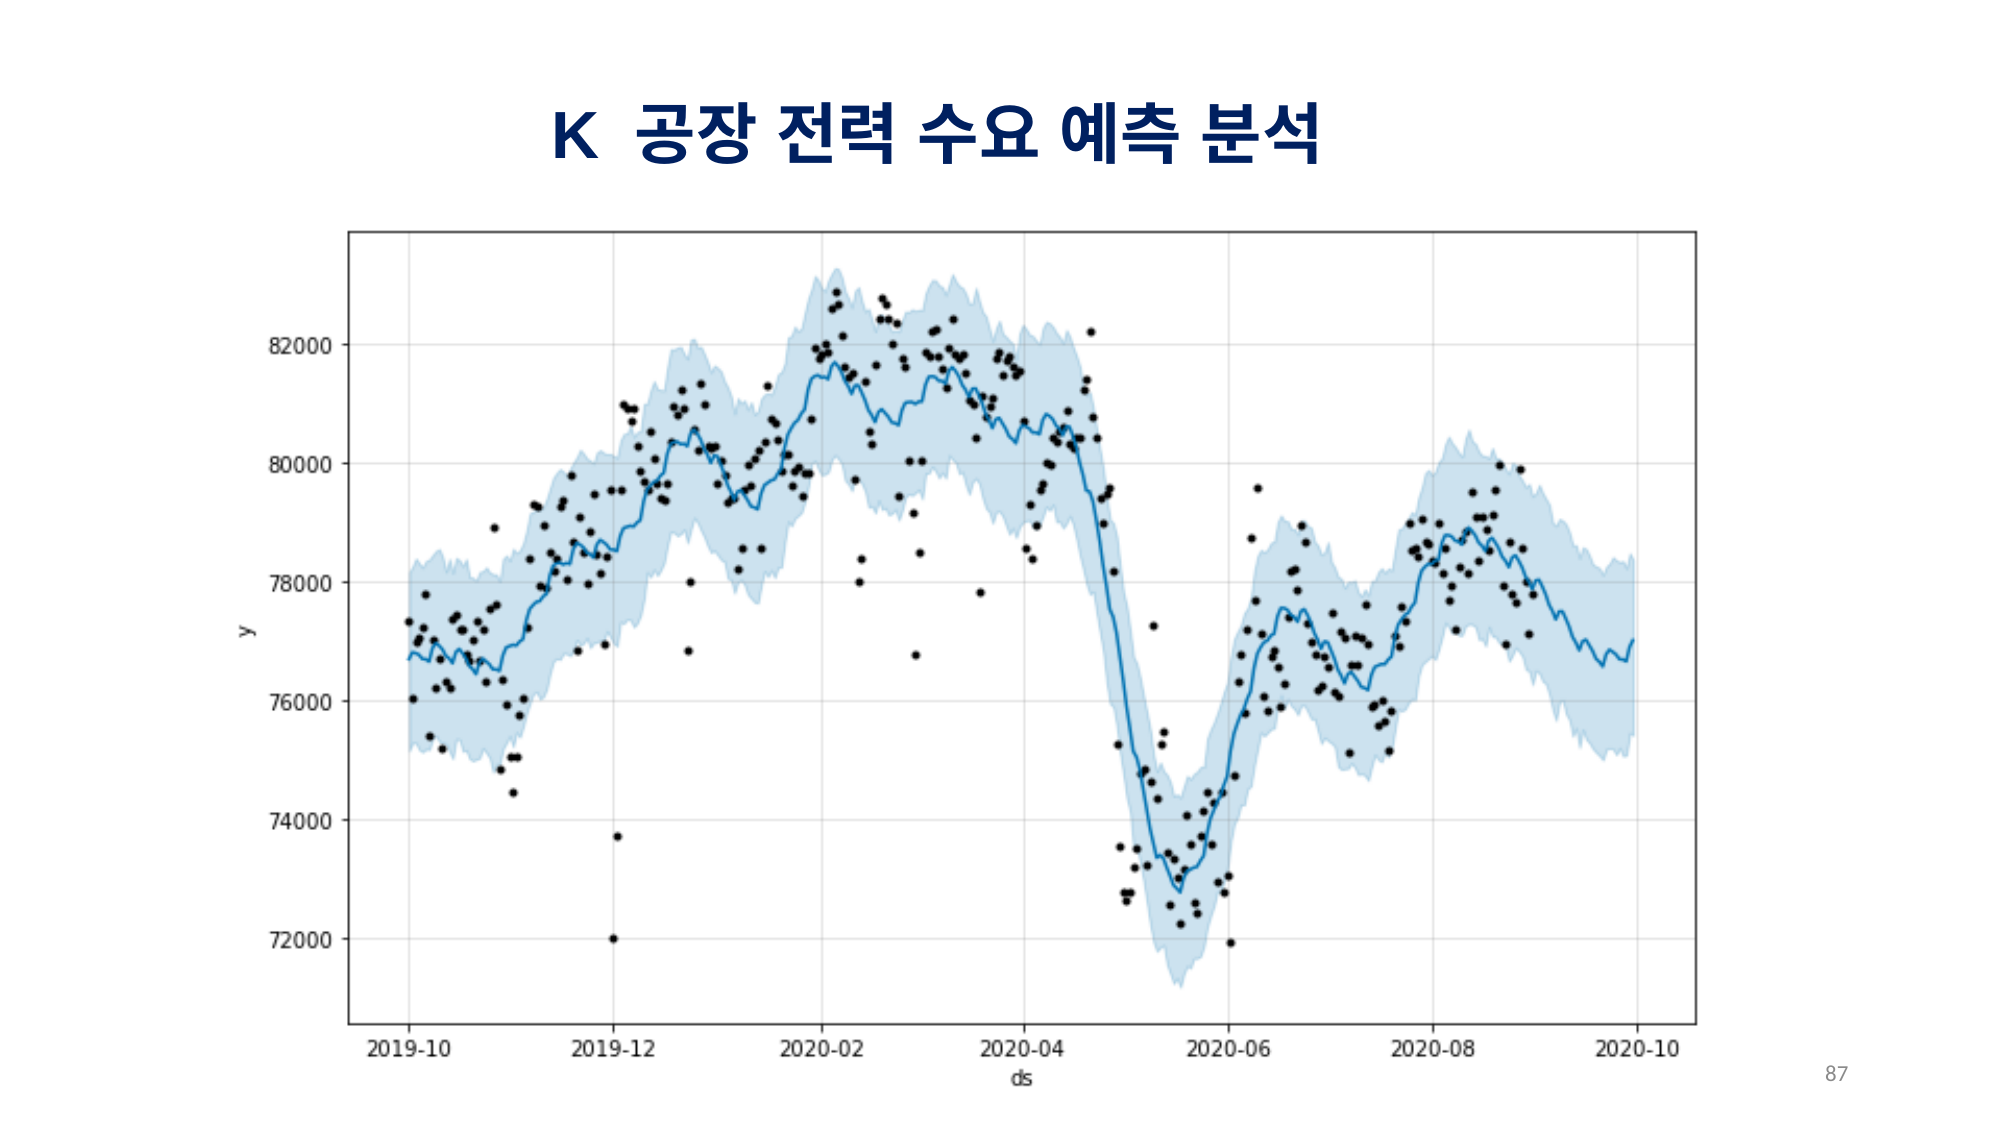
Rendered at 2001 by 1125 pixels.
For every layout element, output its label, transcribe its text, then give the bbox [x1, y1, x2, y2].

slide_number 86 [1708, 1042, 1864, 1103]
text_box K 공장 전력 수요 예측 분석 [89, 84, 1788, 180]
picture [223, 219, 1708, 1103]
